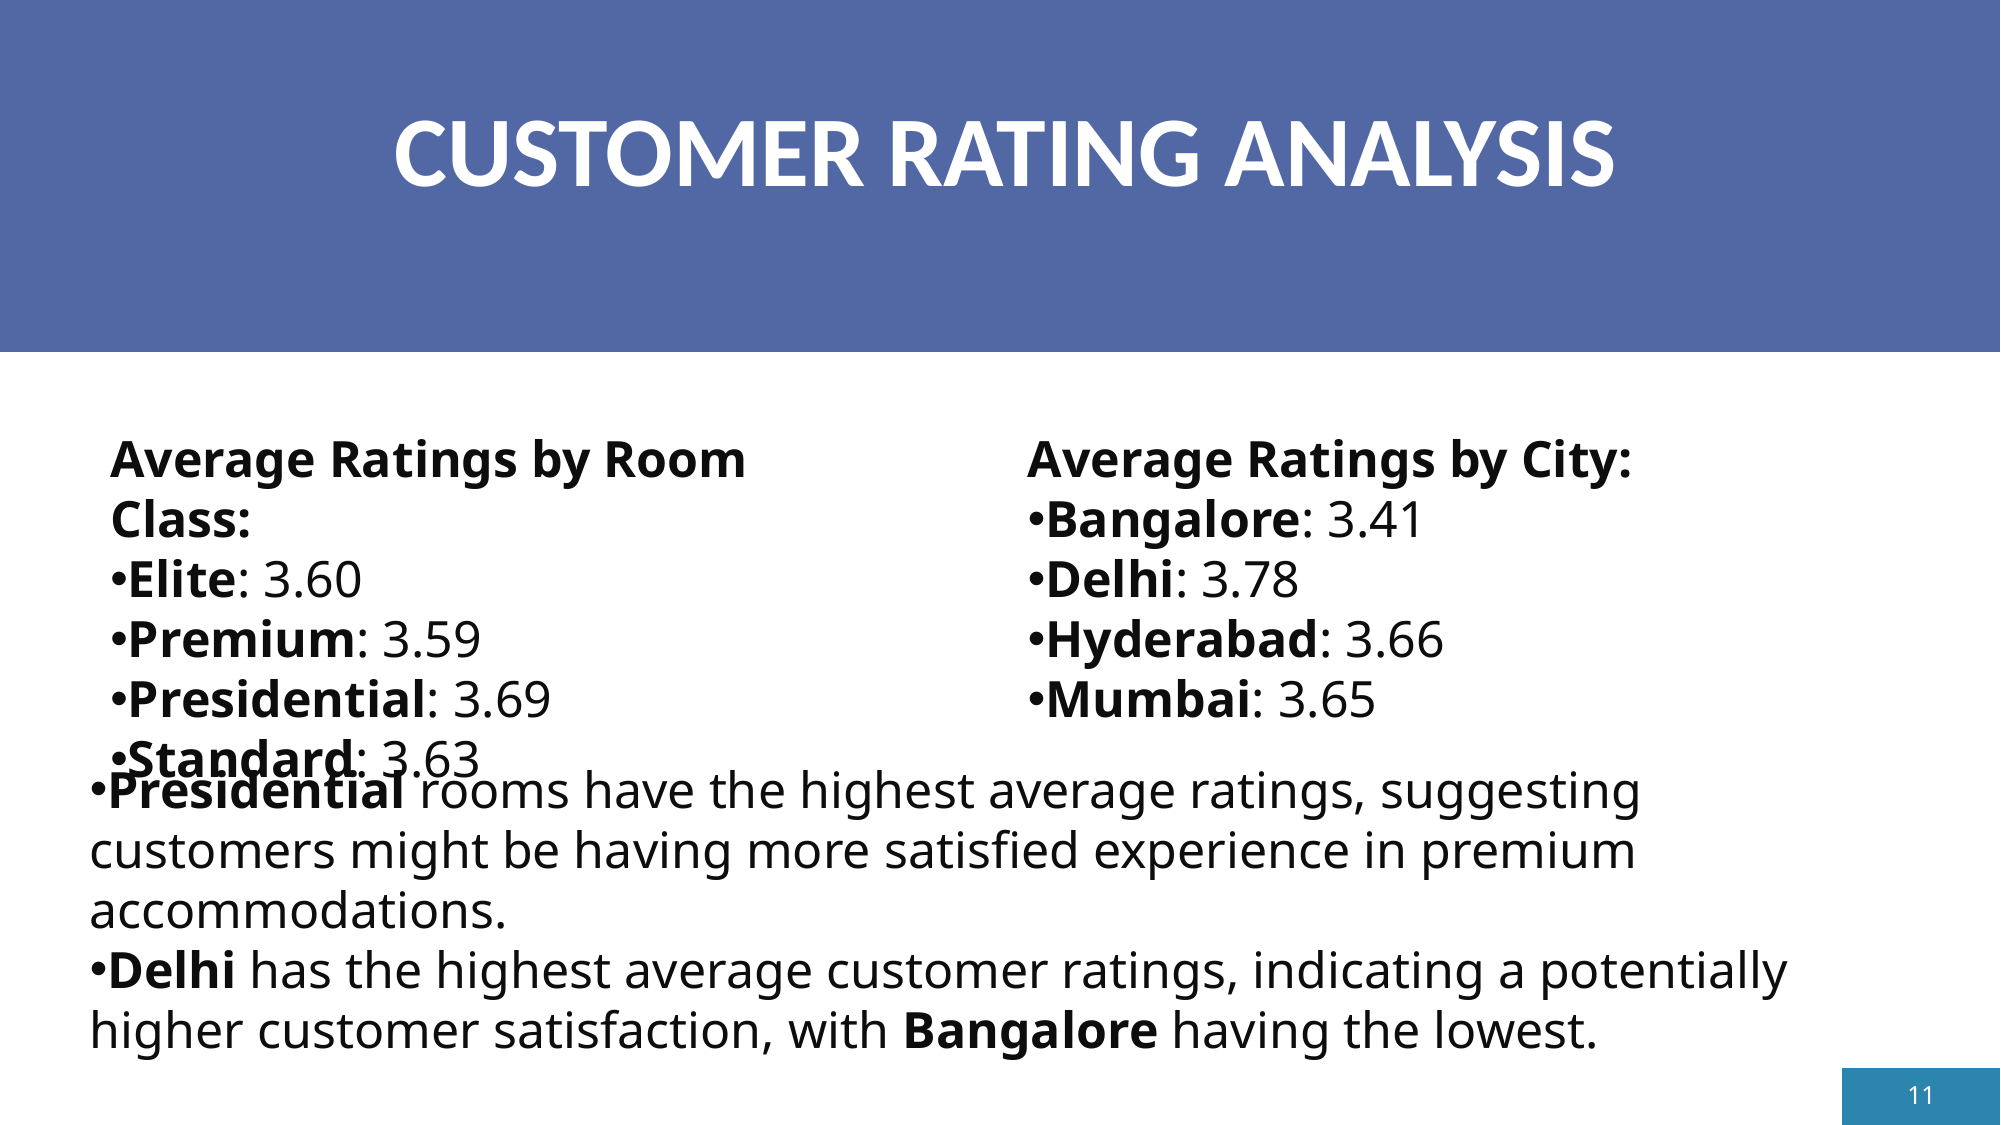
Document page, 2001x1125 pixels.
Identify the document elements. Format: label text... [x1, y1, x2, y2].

title CUSTOMER RATING ANALYSIS [60, 92, 1951, 216]
slide_number 11 [1889, 1079, 1951, 1114]
text_box Presidential rooms have the highest average ratings, suggesting customers might be having more satisfied experience in premium accommodations. Delhi has the highest average customer ratings, indicating a potentially higher customer satisfaction, with Bangalore having the lowest. [74, 751, 1833, 1125]
text_box Average Ratings by City: Bangalore: 3.41 Delhi: 3.78 Hyderabad: 3.66 Mumbai: 3.65 [1013, 420, 1742, 751]
text_box Average Ratings by Room Class: Elite: 3.60 Premium: 3.59 Presidential: 3.69 Standard: 3.63 [95, 420, 824, 751]
